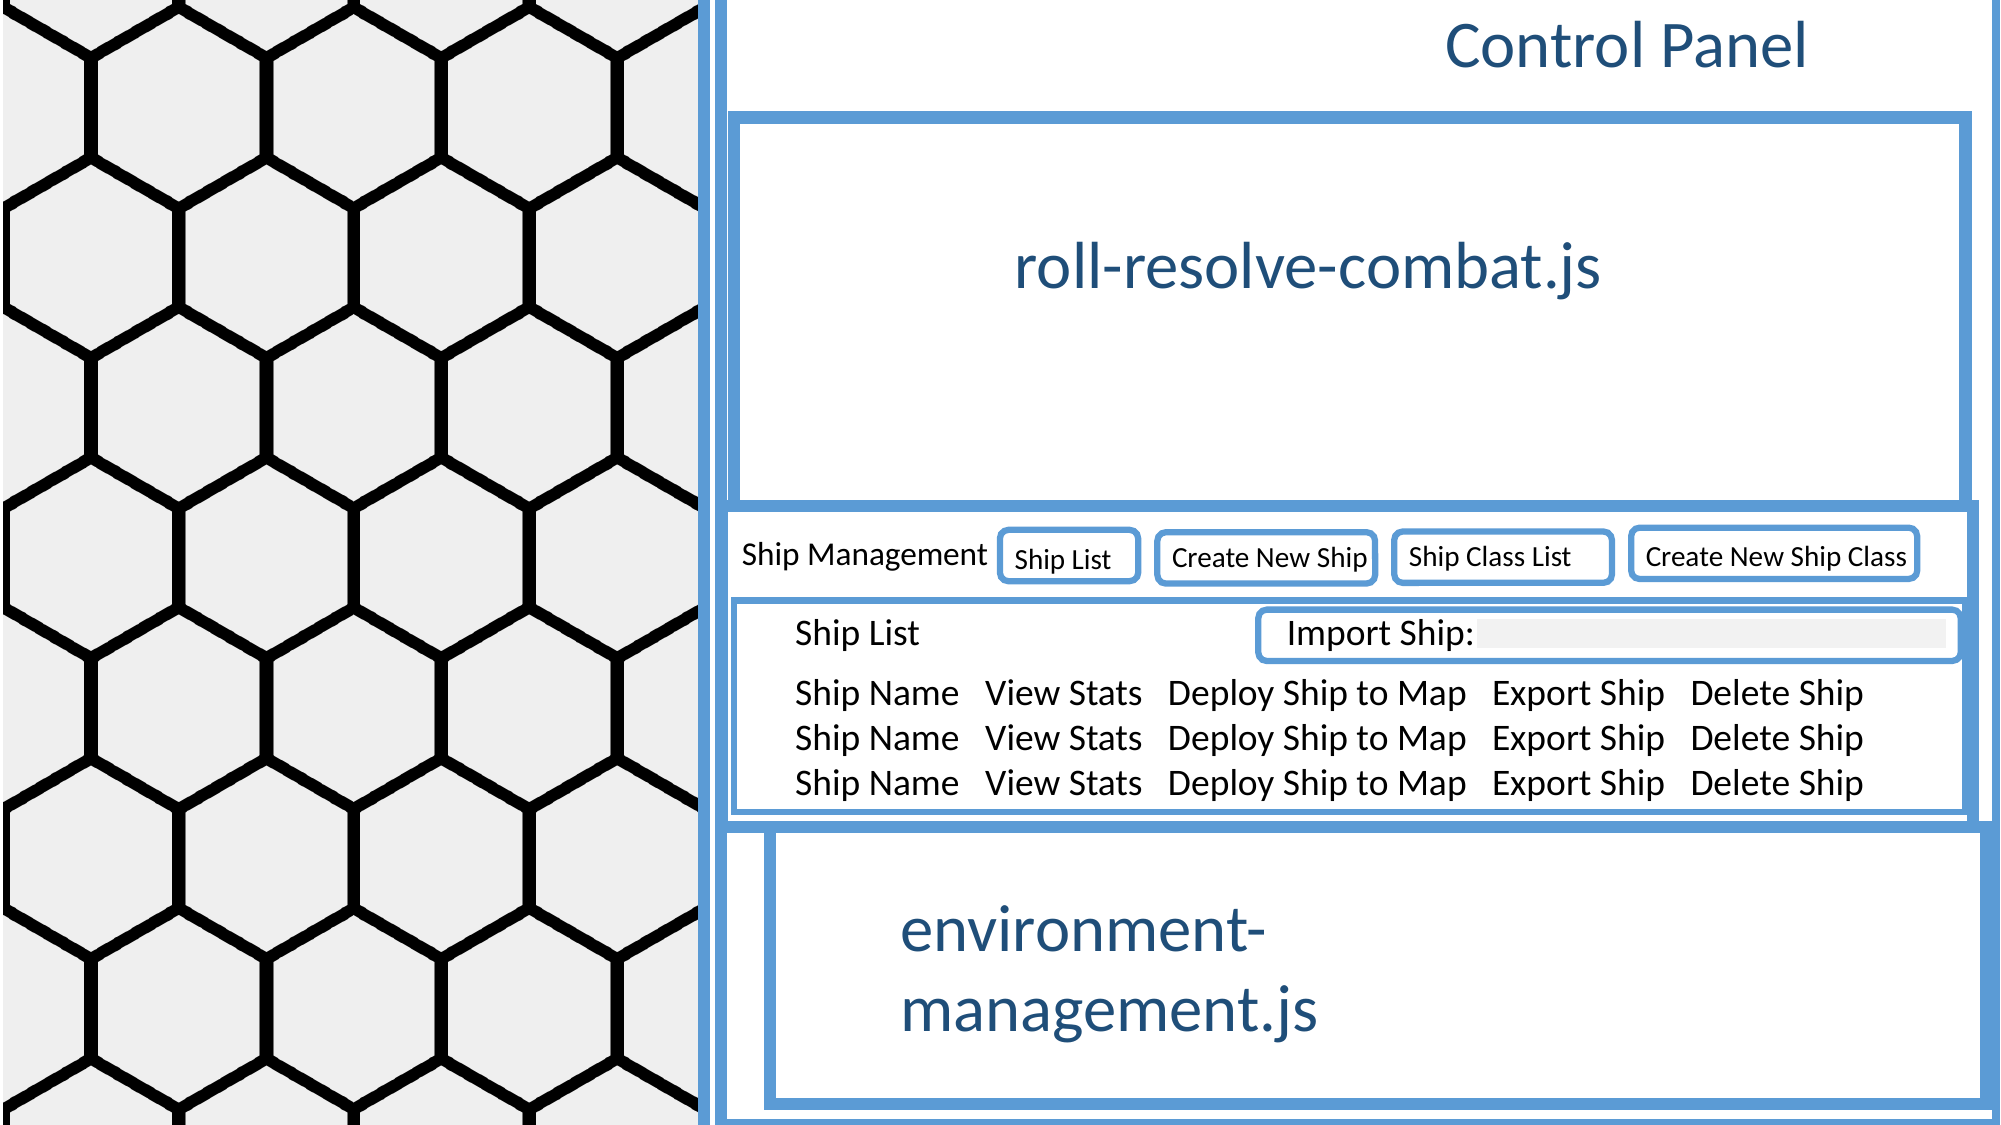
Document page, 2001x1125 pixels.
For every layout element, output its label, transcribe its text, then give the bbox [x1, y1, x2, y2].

text_box [998, 528, 1140, 583]
picture [3, 0, 705, 1125]
text_box [720, 0, 2000, 1125]
text_box [1477, 619, 1946, 648]
text_box [733, 116, 1967, 505]
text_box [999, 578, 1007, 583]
text_box [733, 600, 1967, 813]
text_box Ship Class List [1394, 529, 1632, 580]
text_box Ship List [780, 600, 1259, 661]
text_box [1156, 531, 1377, 585]
text_box environment-management.js [885, 877, 1553, 1052]
text_box Ship Name View Stats Deploy Ship to Map Export Ship Delete Ship Ship Name View Stats Deploy Ship to Map Export Ship Delete Ship Ship Name View Stats Deploy Ship to Map Export Ship Delete Ship [780, 661, 1966, 811]
text_box [720, 505, 1974, 828]
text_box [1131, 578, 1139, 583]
text_box Create New Ship Class [1913, 529, 1926, 580]
text_box Ship Management [727, 525, 1065, 580]
text_box [1393, 530, 1614, 584]
text_box Import Ship: [1272, 600, 1750, 608]
text_box [1632, 526, 1919, 581]
text_box Create New Ship [1157, 530, 1395, 581]
text_box roll-resolve-combat.js [999, 214, 1667, 309]
text_box [1257, 608, 1962, 663]
text_box Control Panel [1430, 0, 2000, 89]
text_box [769, 826, 1987, 1105]
